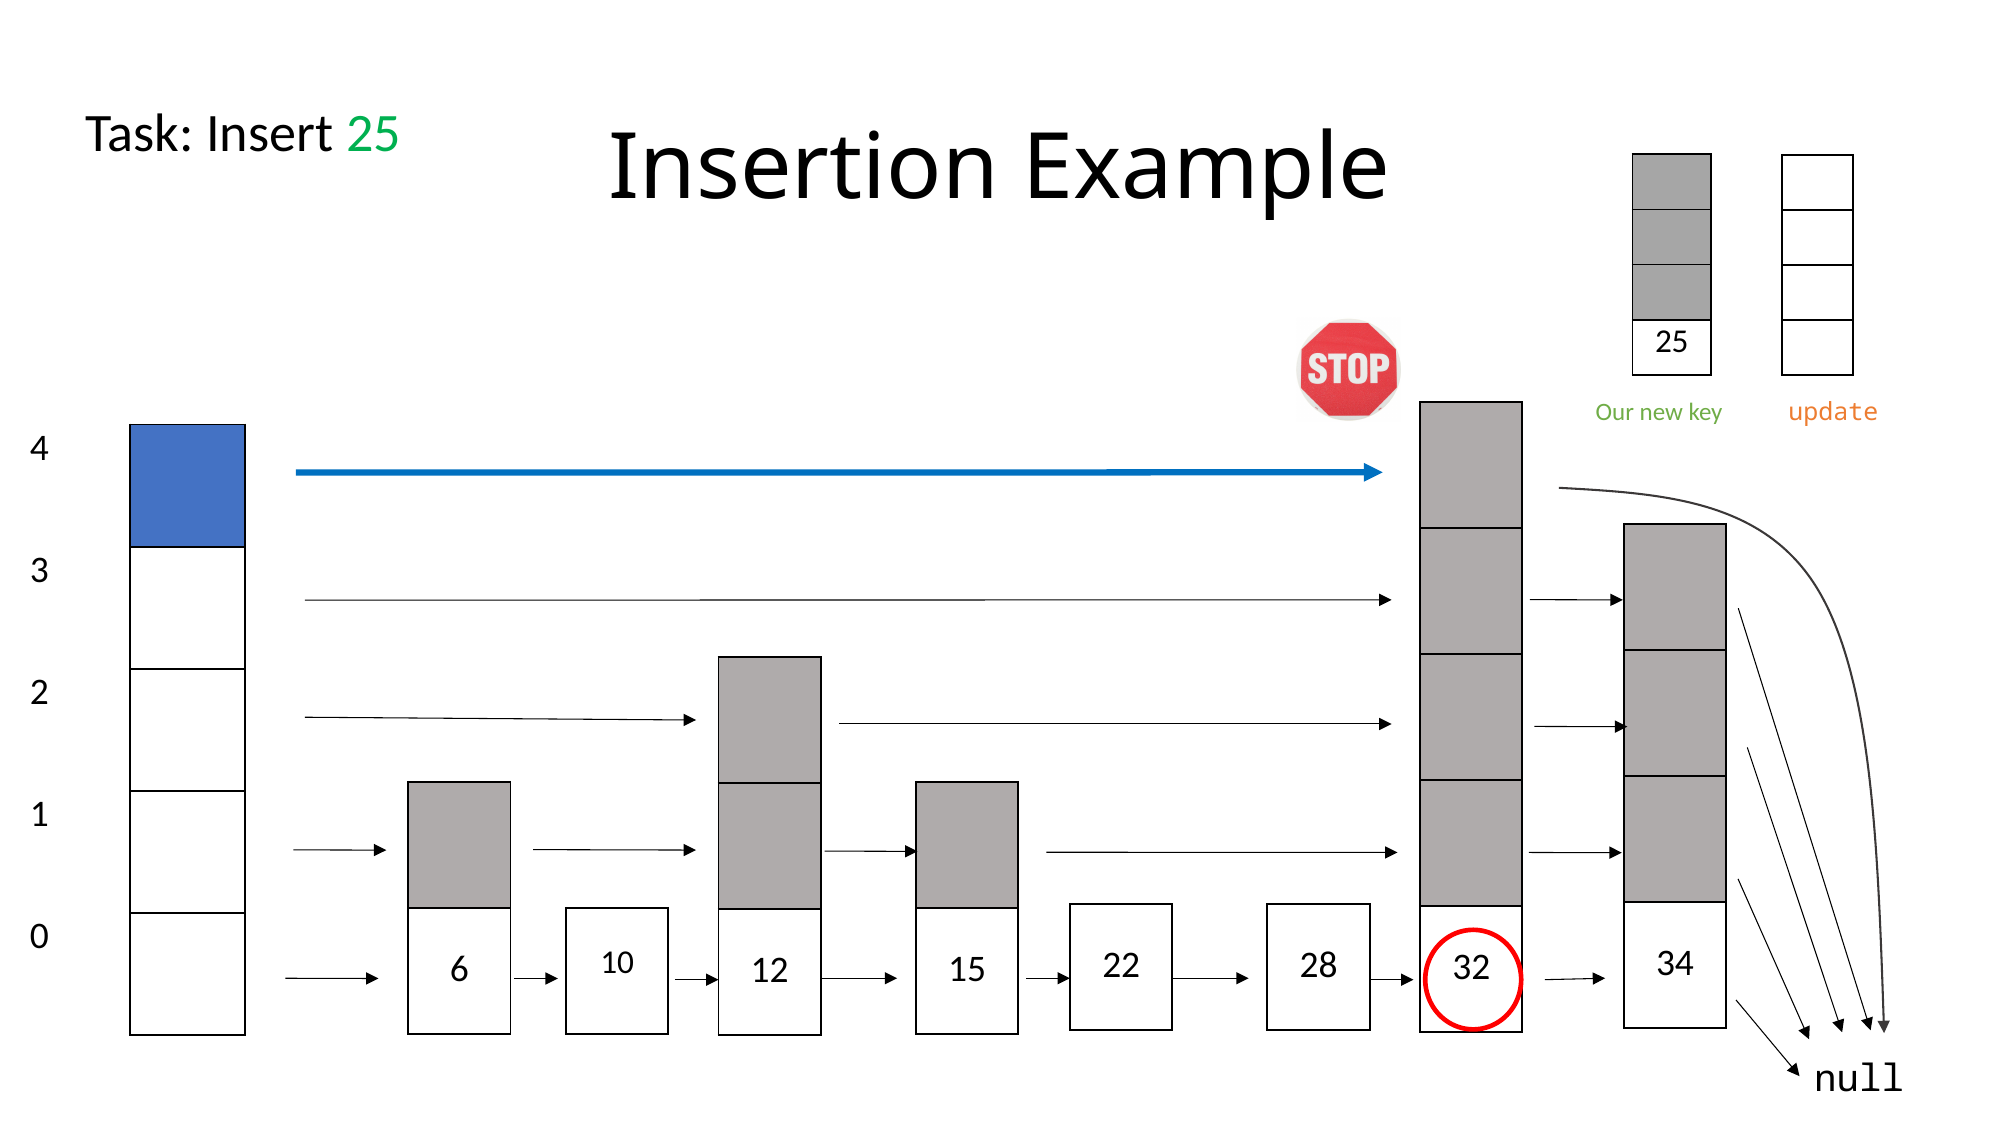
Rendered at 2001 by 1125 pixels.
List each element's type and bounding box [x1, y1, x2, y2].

table_cell [131, 792, 244, 912]
table_cell [1421, 529, 1521, 653]
text_box [1424, 928, 1523, 1031]
table_header [1268, 905, 1369, 1029]
table_cell [719, 910, 820, 1034]
table_header [409, 783, 510, 907]
table_header [1421, 403, 1521, 527]
text_box [70, 89, 452, 170]
table_cell [1633, 265, 1710, 319]
table_header [1633, 155, 1710, 209]
table_cell [1421, 781, 1521, 905]
table_cell [1625, 903, 1725, 1027]
title [137, 59, 1863, 278]
table_cell [1783, 211, 1852, 264]
table_cell [1421, 655, 1521, 779]
table_header [567, 909, 667, 1033]
table_cell [1633, 210, 1710, 264]
table_cell [1783, 266, 1852, 319]
table_header [917, 783, 1017, 907]
table_header [1625, 601, 1654, 649]
table_header [131, 425, 244, 546]
table_cell [917, 909, 1017, 1033]
table_cell [15, 547, 129, 1035]
table_header [719, 658, 820, 782]
table_cell [1625, 777, 1725, 901]
table_cell [131, 914, 244, 1034]
table_cell [1480, 995, 1521, 1031]
table_cell [1421, 907, 1521, 1031]
table_header [1071, 905, 1171, 1029]
table_cell [1633, 321, 1710, 374]
table_cell [131, 670, 244, 790]
table_cell [719, 784, 820, 908]
text_box [1558, 486, 1923, 1106]
table_cell [1783, 321, 1852, 374]
table_header [15, 425, 129, 547]
text_box [1773, 388, 1939, 433]
text_box [1580, 388, 1746, 434]
table_cell [131, 548, 244, 668]
table_cell [409, 909, 510, 1033]
table_header [1783, 156, 1852, 209]
table_cell [1625, 651, 1725, 775]
picture [1296, 317, 1401, 422]
